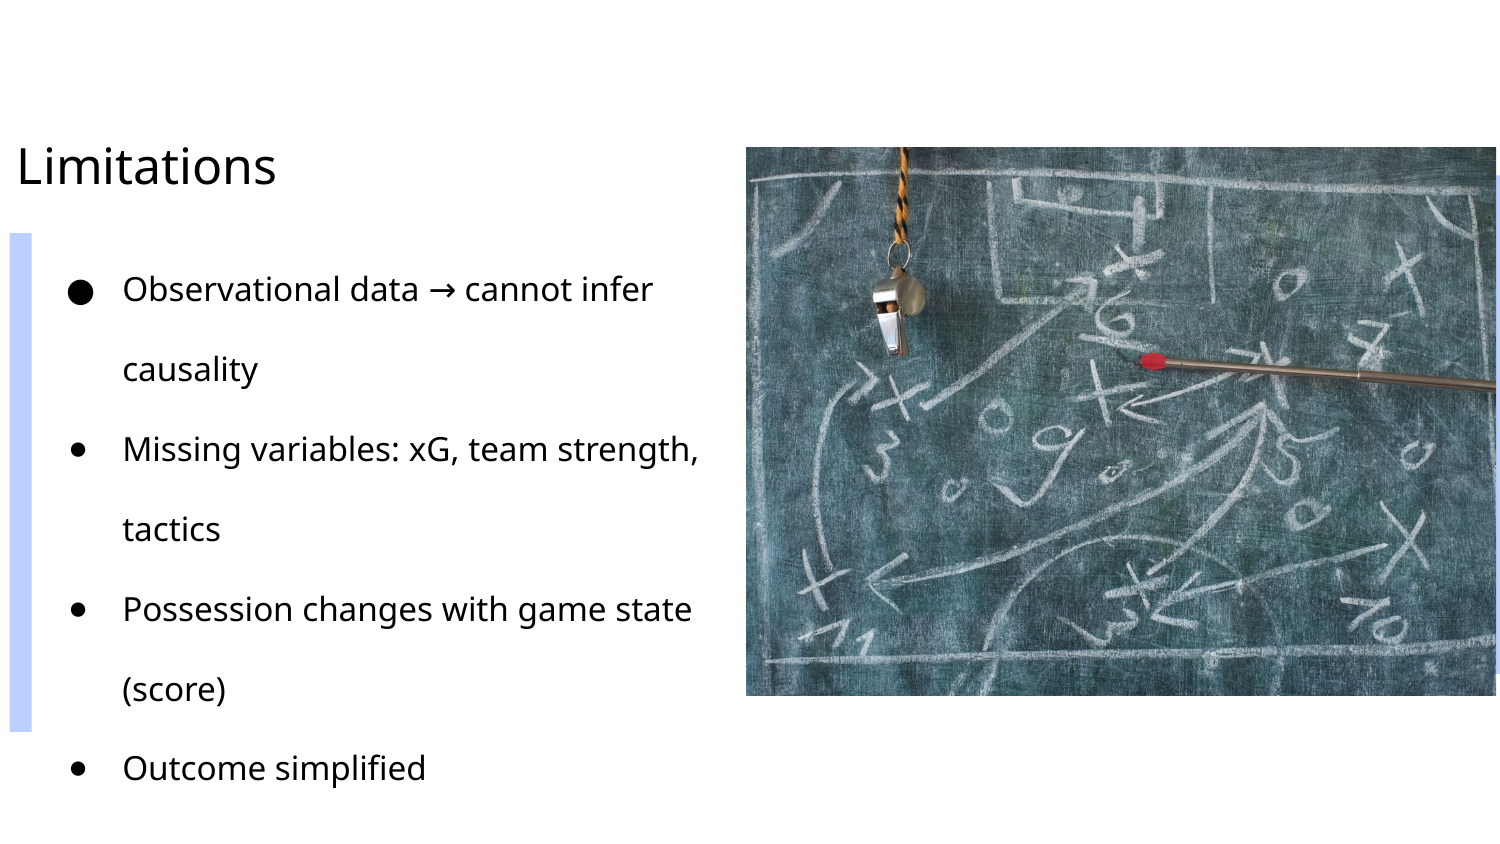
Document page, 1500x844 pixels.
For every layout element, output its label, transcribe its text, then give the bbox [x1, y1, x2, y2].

text_box [9, 233, 32, 732]
title Limitations [1, 127, 842, 202]
picture [745, 147, 1497, 697]
subtitle Observational data → cannot infer causality Missing variables: xG, team strength, tactics Possession changes with game state (score) Outcome simplified [32, 224, 747, 792]
